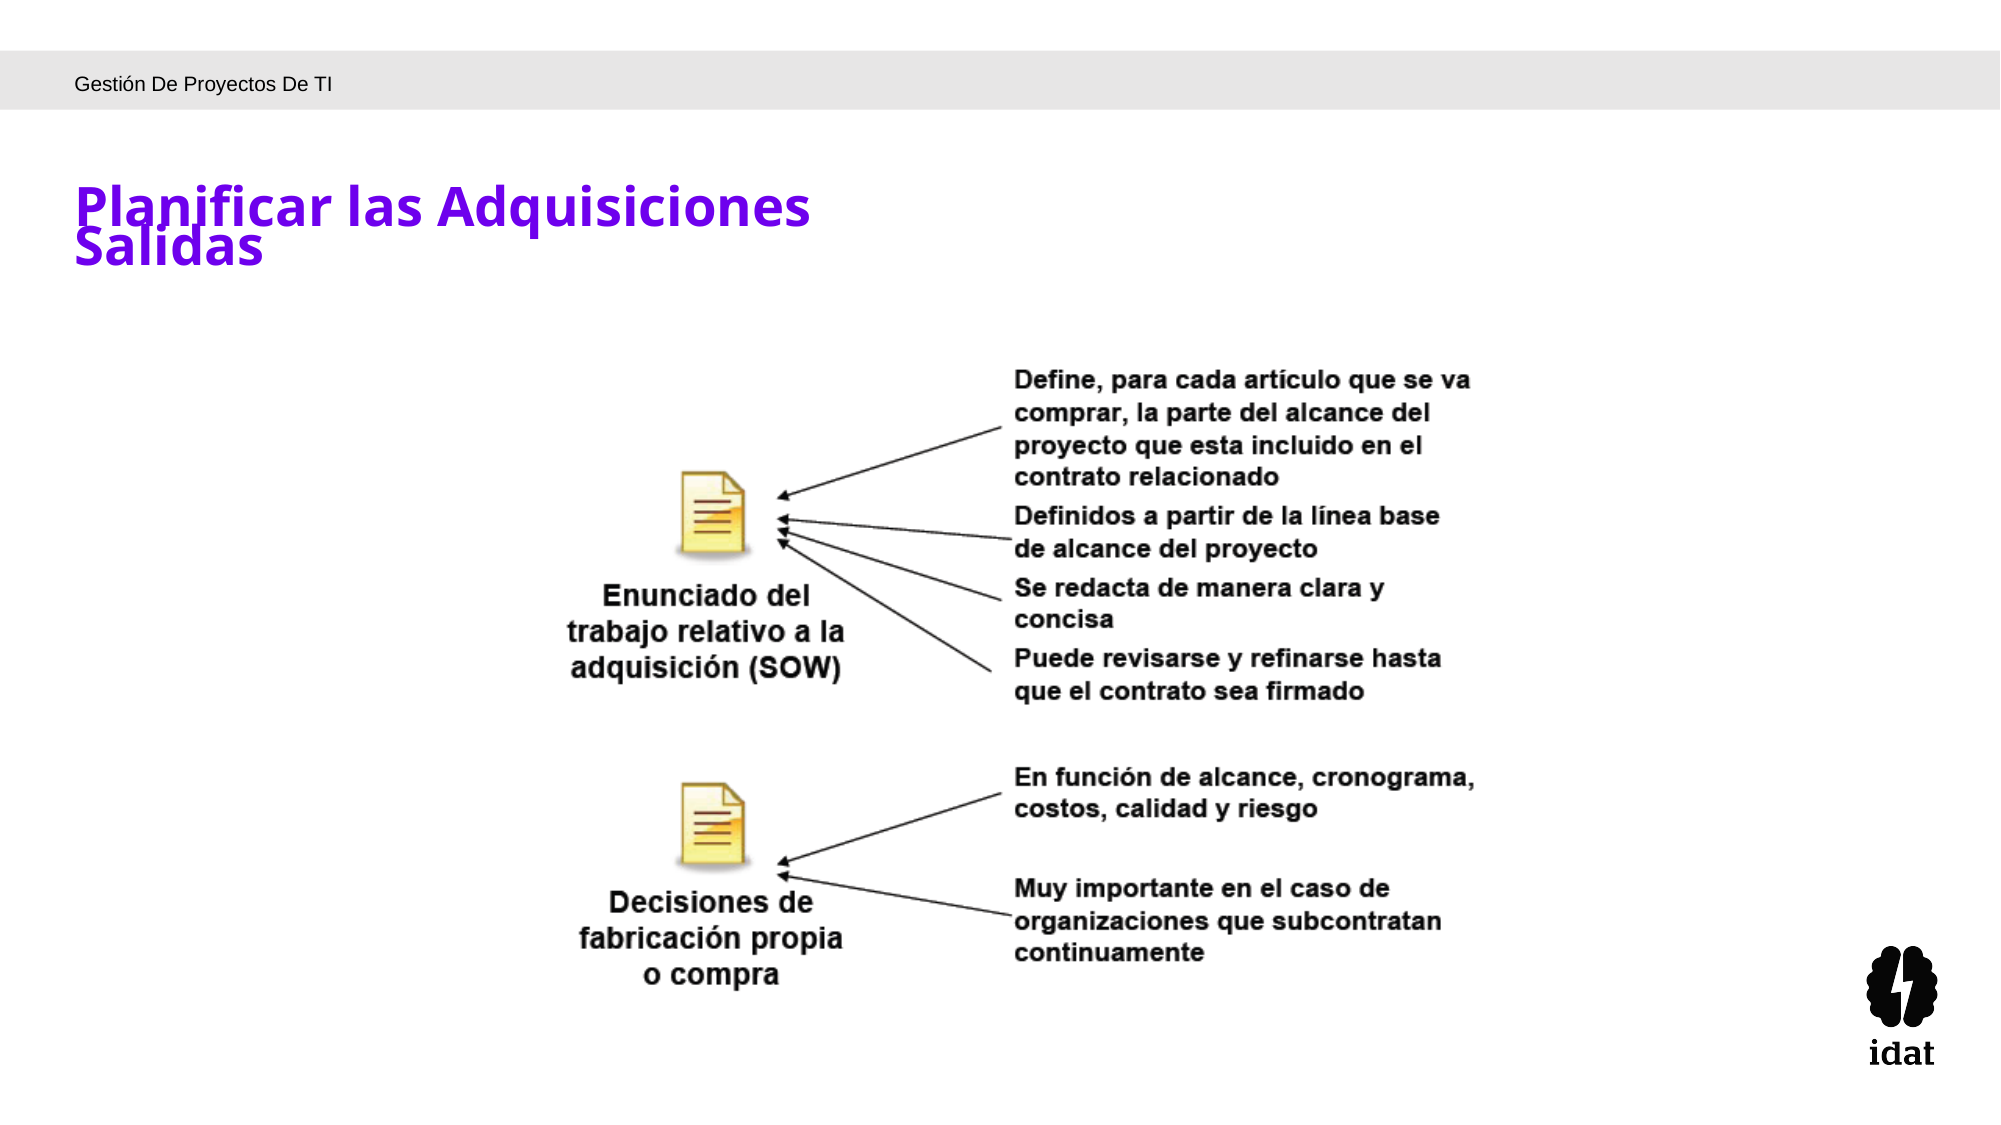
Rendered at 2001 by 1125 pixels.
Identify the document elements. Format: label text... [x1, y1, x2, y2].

picture [1866, 946, 1938, 1065]
list Gestión De Proyectos De TI [74, 58, 690, 106]
list Planificar las Adquisiciones Salidas [74, 194, 973, 274]
picture [551, 359, 1566, 999]
